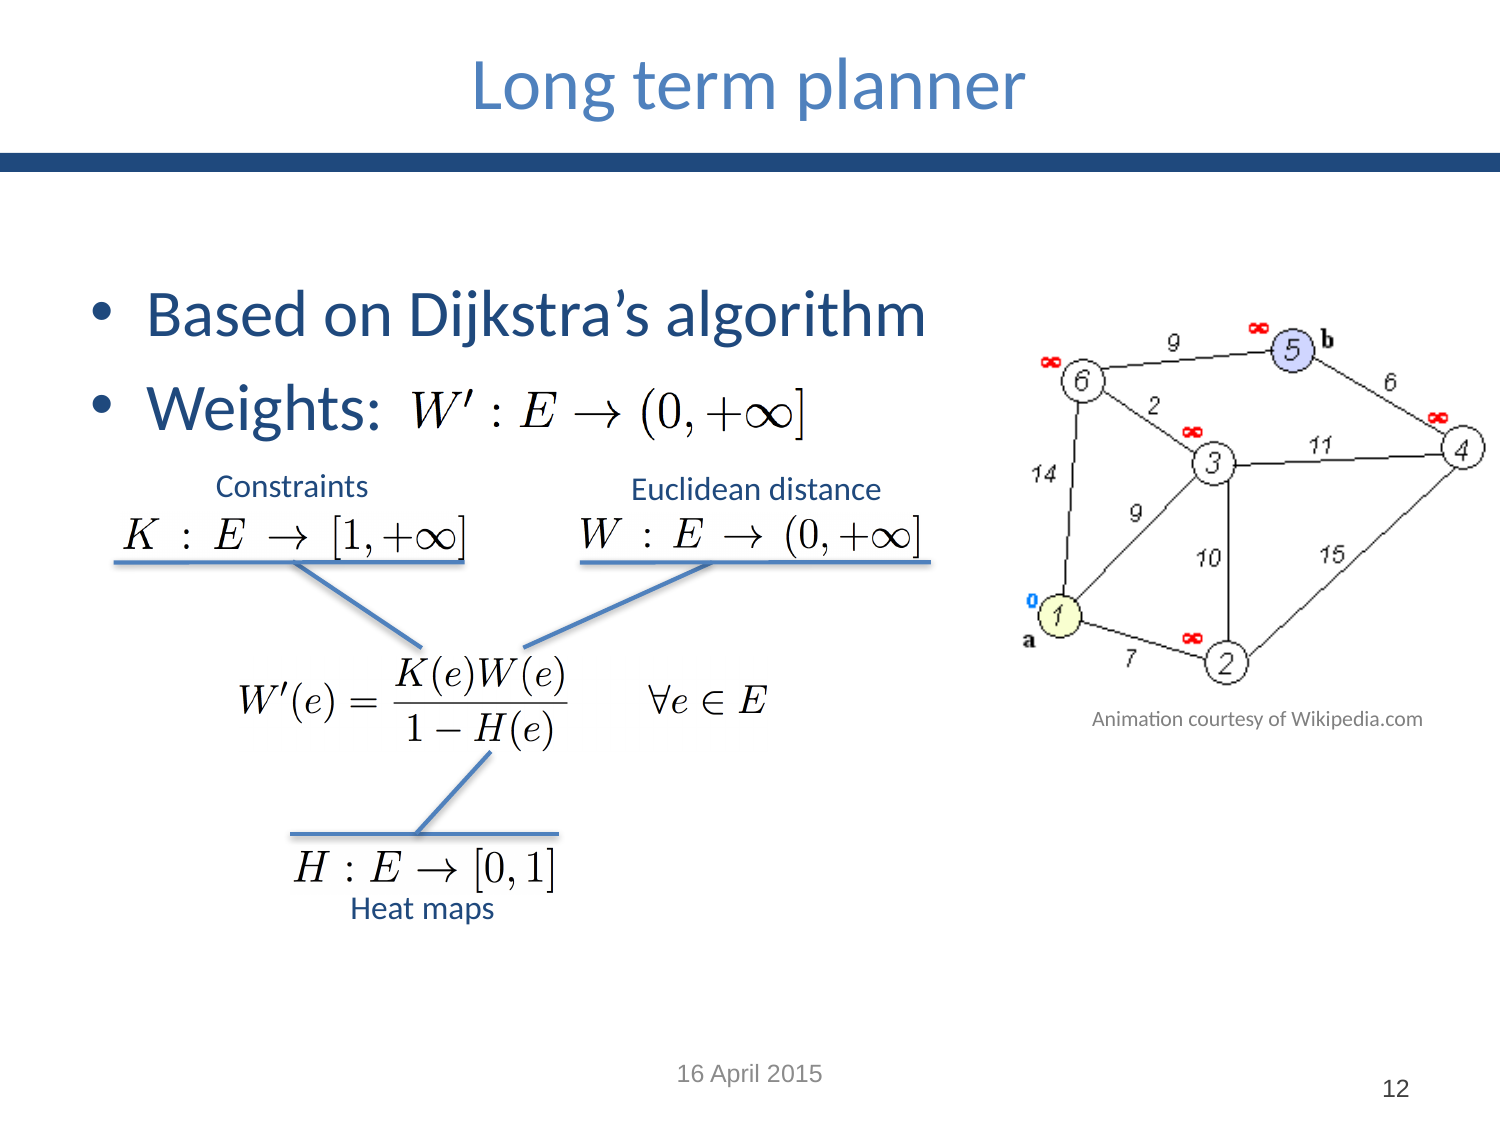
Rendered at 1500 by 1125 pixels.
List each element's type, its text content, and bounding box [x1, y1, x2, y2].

picture [239, 656, 768, 752]
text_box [113, 456, 466, 649]
slide_number 11 [1074, 1042, 1425, 1103]
picture [403, 385, 807, 444]
footer 16 April 2015 [512, 1042, 988, 1103]
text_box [289, 751, 560, 935]
text_box Animation courtesy of Wikipedia.com [1077, 707, 1439, 739]
list Based on Dijkstra’s algorithm Weights: [75, 262, 1425, 1125]
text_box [522, 459, 931, 648]
title Long term planner [75, 26, 1425, 132]
picture [995, 300, 1500, 698]
